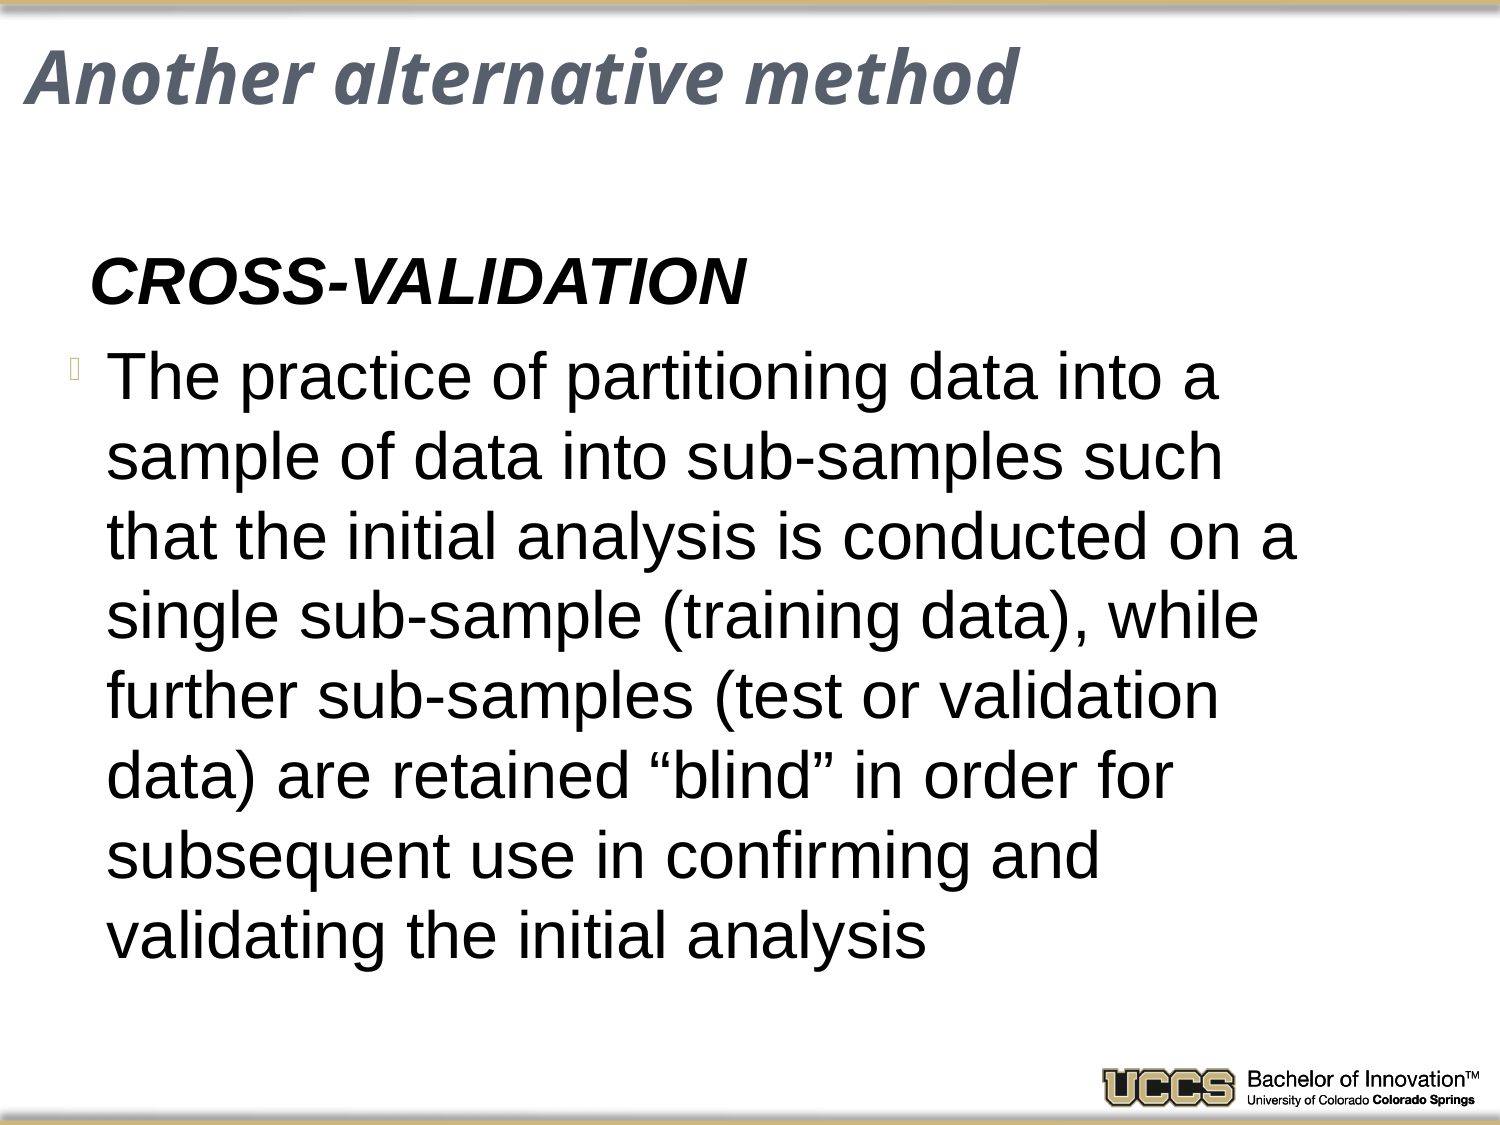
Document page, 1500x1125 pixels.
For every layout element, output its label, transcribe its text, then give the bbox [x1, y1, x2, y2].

text_box Another alternative method [12, 12, 1438, 138]
list The practice of partitioning data into a sample of data into sub-samples such that the initial analysis is conducted on a single sub-sample (training data), while further sub-samples (test or validation data) are retained “blind” in order for subsequent use in confirming and validating the initial analysis [54, 324, 1367, 1069]
title Cross-Validation [75, 200, 1425, 325]
